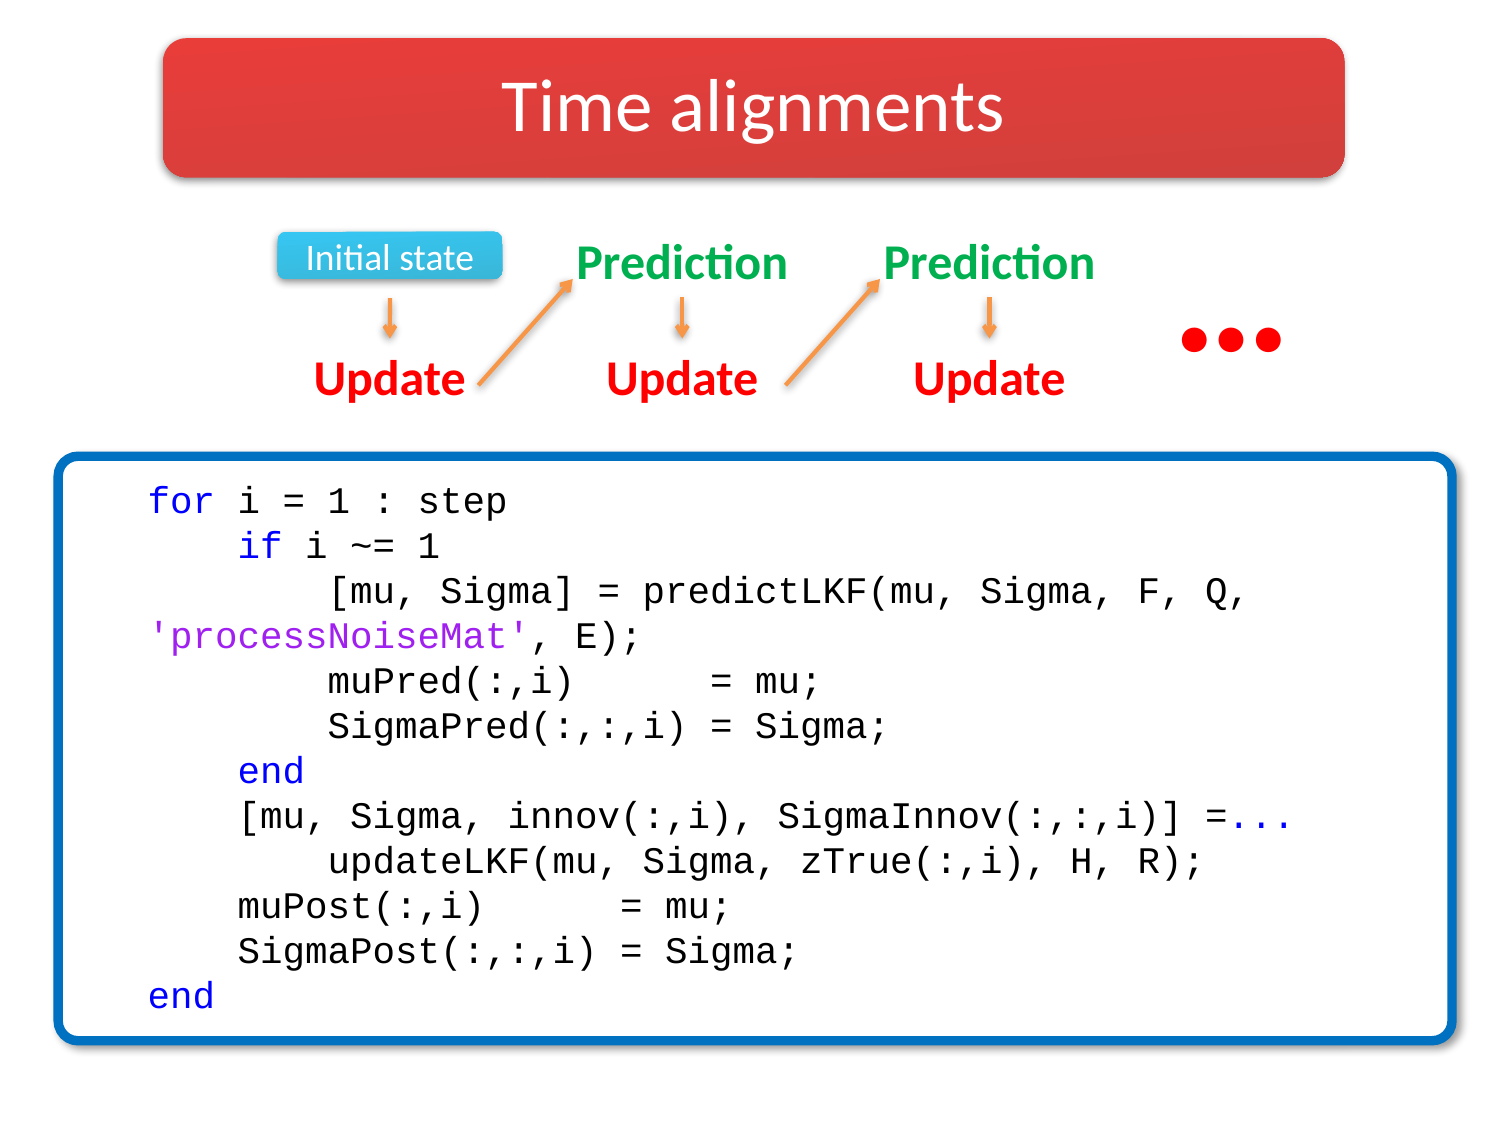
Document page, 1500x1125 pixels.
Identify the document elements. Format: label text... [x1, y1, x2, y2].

text_box Prediction [513, 222, 820, 298]
text_box for i = 1 : step if i ~= 1 [mu, Sigma] = predictLKF(mu, Sigma, F, Q, 'processNoiseMat', E); muPred(:,i) = mu; SigmaPred(:,:,i) = Sigma; end [mu, Sigma, innov(:,i), SigmaInnov(:,:,i)] =... updateLKF(mu, Sigma, zTrue(:,i), H, R); muPost(:,i) = mu; SigmaPost(:,:,i) = Sigma; end [132, 468, 1365, 1023]
text_box Update [820, 338, 1159, 414]
text_box … [1157, 177, 1430, 393]
text_box Update [221, 338, 559, 414]
text_box Prediction [820, 222, 1157, 298]
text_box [477, 278, 574, 386]
text_box Update [559, 338, 820, 414]
text_box Initial state [277, 231, 503, 279]
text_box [784, 278, 881, 386]
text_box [162, 37, 1345, 178]
text_box [56, 454, 1454, 1043]
